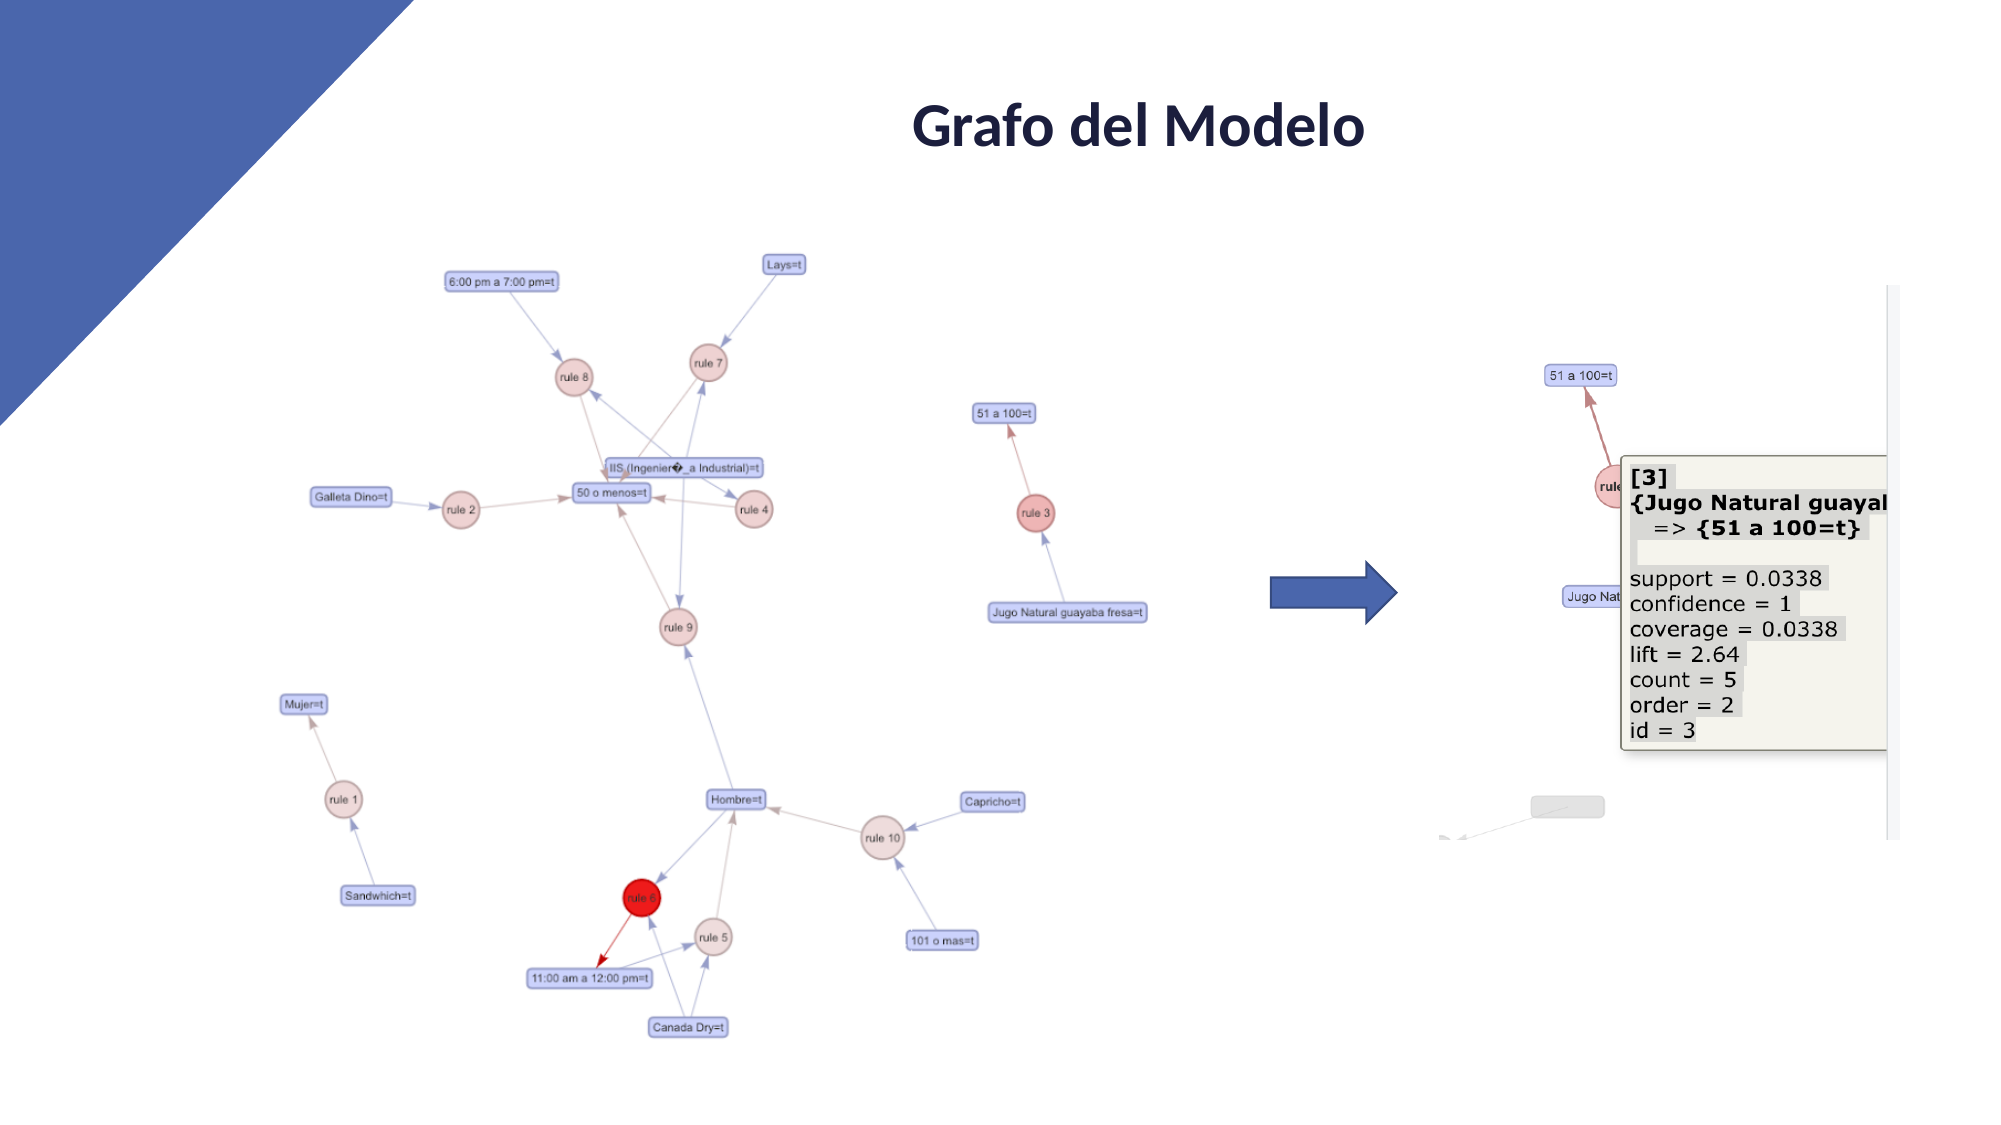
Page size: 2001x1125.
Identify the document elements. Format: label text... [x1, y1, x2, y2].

text_box [1269, 560, 1398, 626]
picture [188, 172, 1213, 1075]
picture [1439, 285, 1900, 840]
text_box Grafo del Modelo [638, 76, 1640, 167]
text_box [0, 0, 416, 428]
